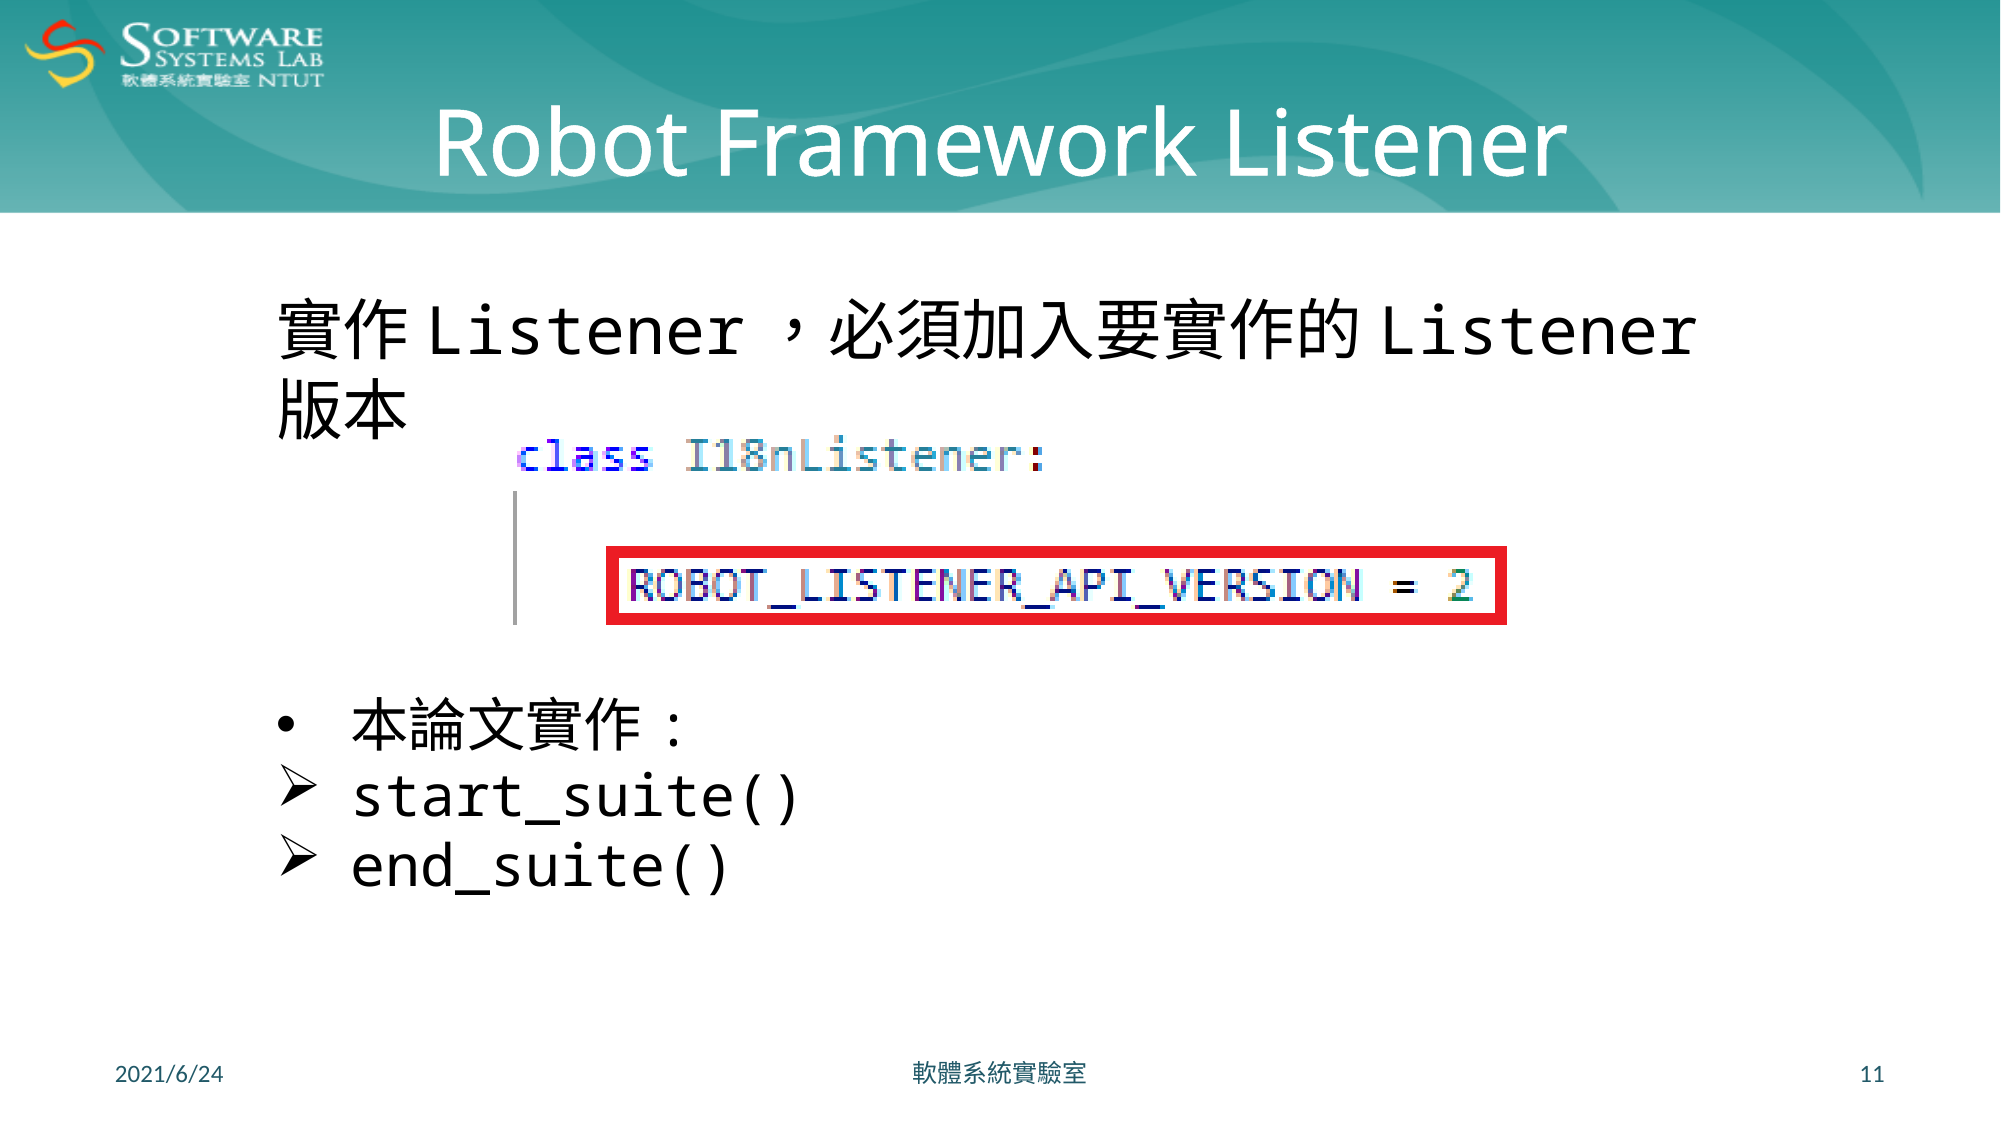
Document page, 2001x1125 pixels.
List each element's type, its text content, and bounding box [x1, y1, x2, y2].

text_box 本論文實作: start_suite() end_suite() [261, 680, 873, 906]
footer 軟體系統實驗室 [683, 1042, 1317, 1103]
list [488, 424, 1512, 626]
picture [0, 0, 2001, 1125]
slide_number 11 [1433, 1042, 1900, 1103]
title Robot Framework Listener [99, 44, 1901, 233]
text_box 實作Listener，必須加入要實作的Listener版本 [261, 280, 1716, 456]
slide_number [99, 1042, 567, 1103]
